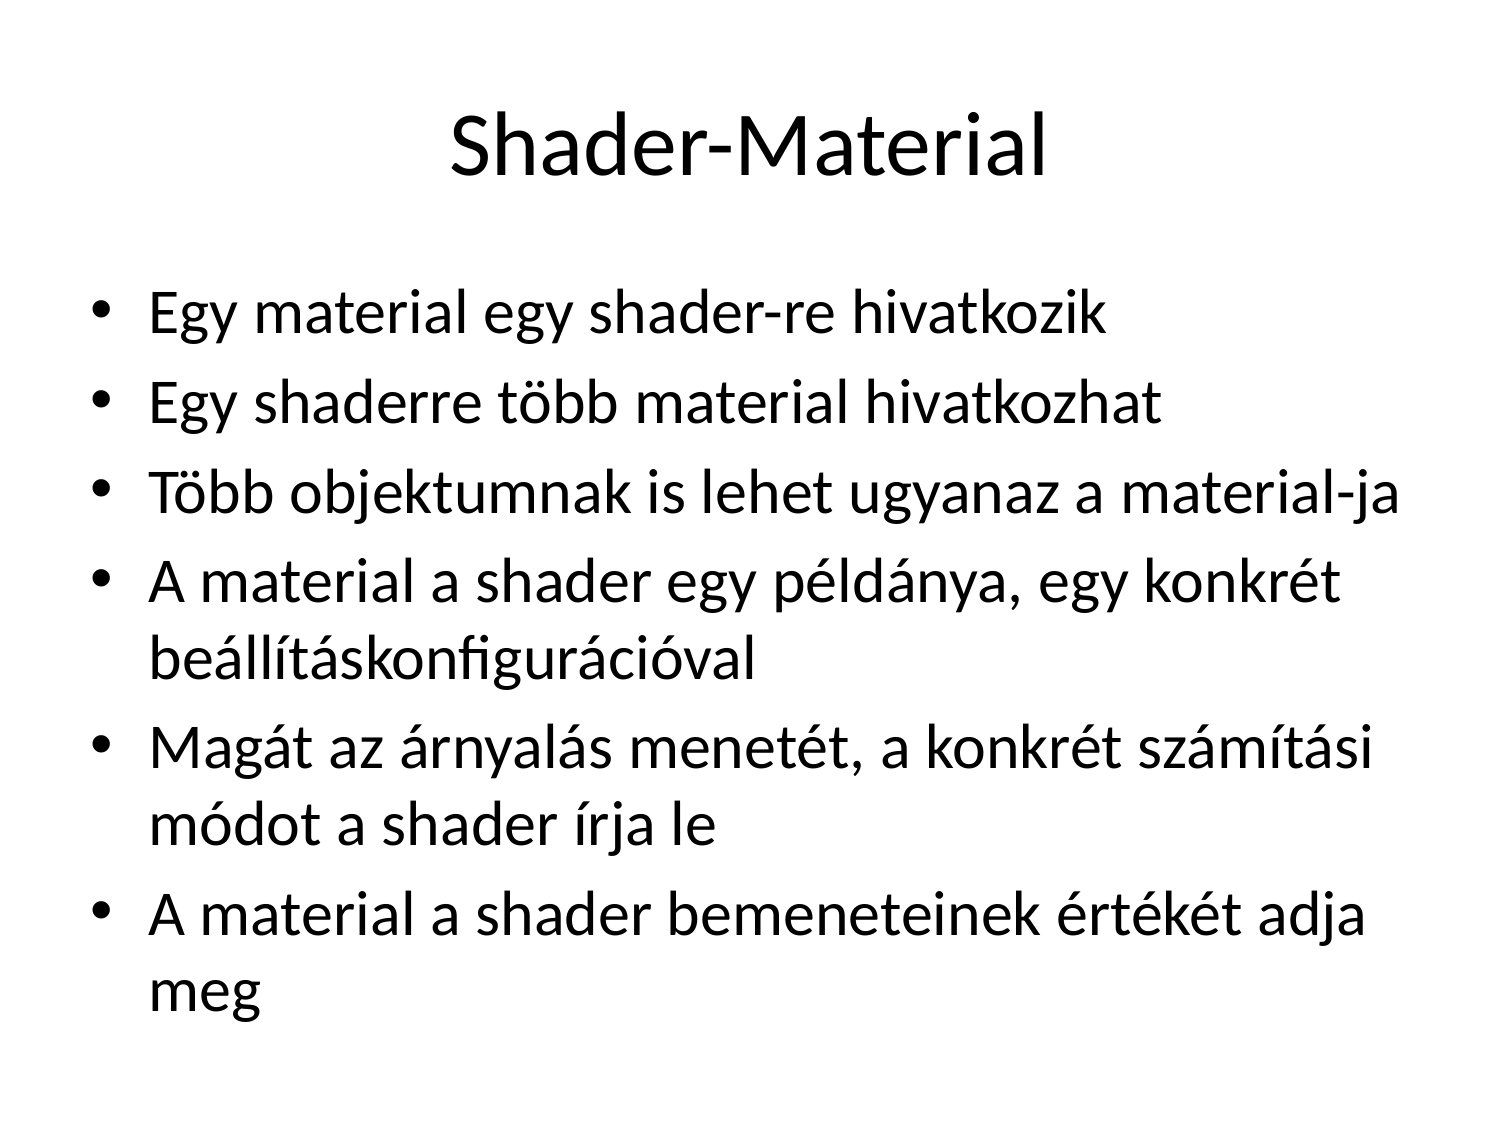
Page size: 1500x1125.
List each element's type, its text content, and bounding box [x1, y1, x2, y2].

list Egy material egy shader-re hivatkozik Egy shaderre több material hivatkozhat Több objektumnak is lehet ugyanaz a material-ja A material a shader egy példánya, egy konkrét beállításkonfigurációval Magát az árnyalás menetét, a konkrét számítási módot a shader írja le A material a shader bemeneteinek értékét adja meg [75, 262, 1425, 1063]
title Shader-Material [75, 45, 1425, 233]
